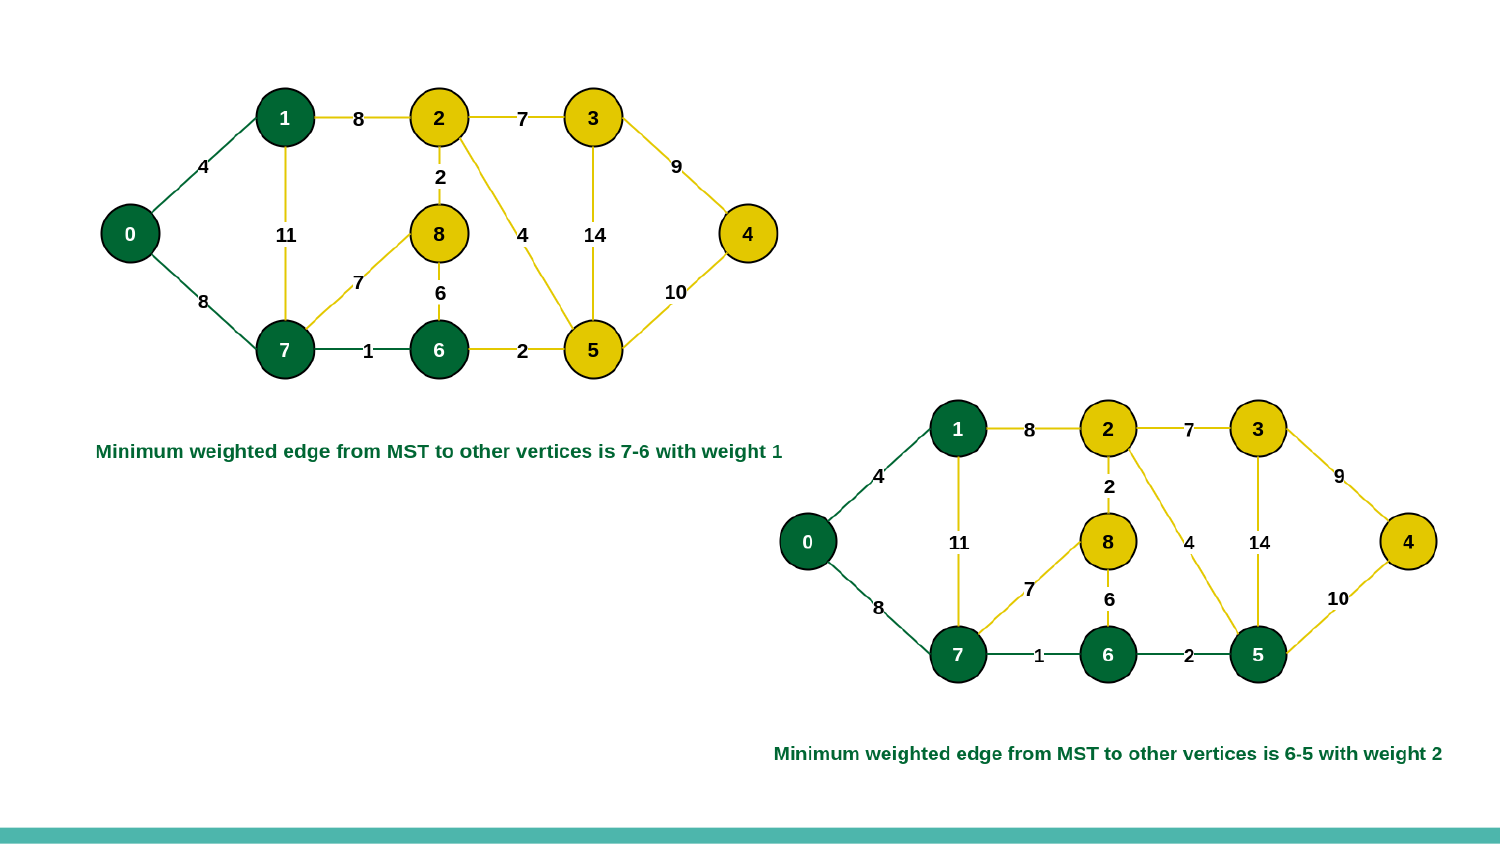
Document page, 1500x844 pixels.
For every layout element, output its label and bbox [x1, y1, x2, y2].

picture [71, 77, 1466, 805]
